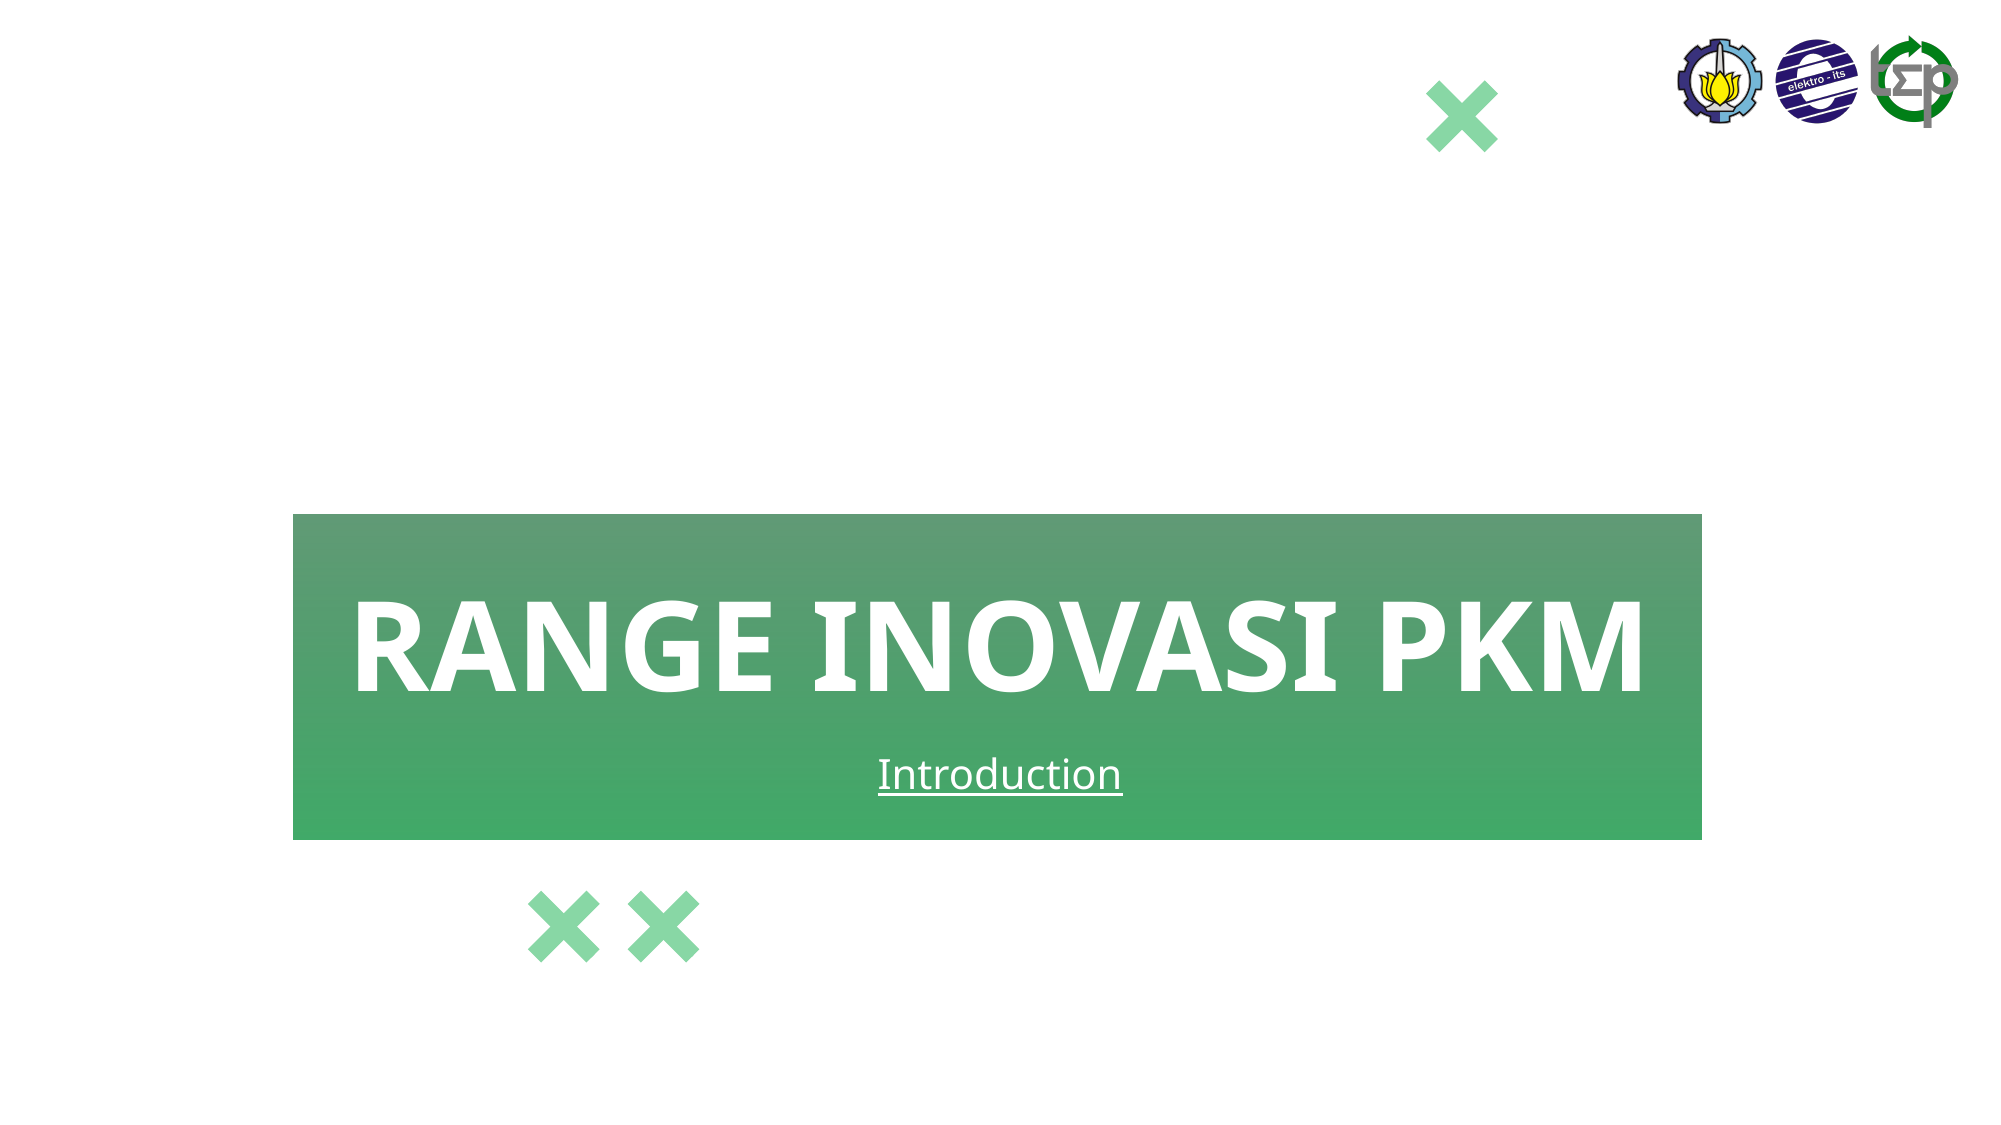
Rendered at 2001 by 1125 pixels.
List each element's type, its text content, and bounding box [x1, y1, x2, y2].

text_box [627, 890, 700, 963]
title RANGE INOVASI PKM [74, 433, 1926, 726]
subtitle Introduction [712, 746, 1288, 840]
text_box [527, 890, 600, 963]
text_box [1646, 19, 1986, 143]
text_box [1426, 80, 1499, 153]
text_box [293, 726, 1702, 840]
